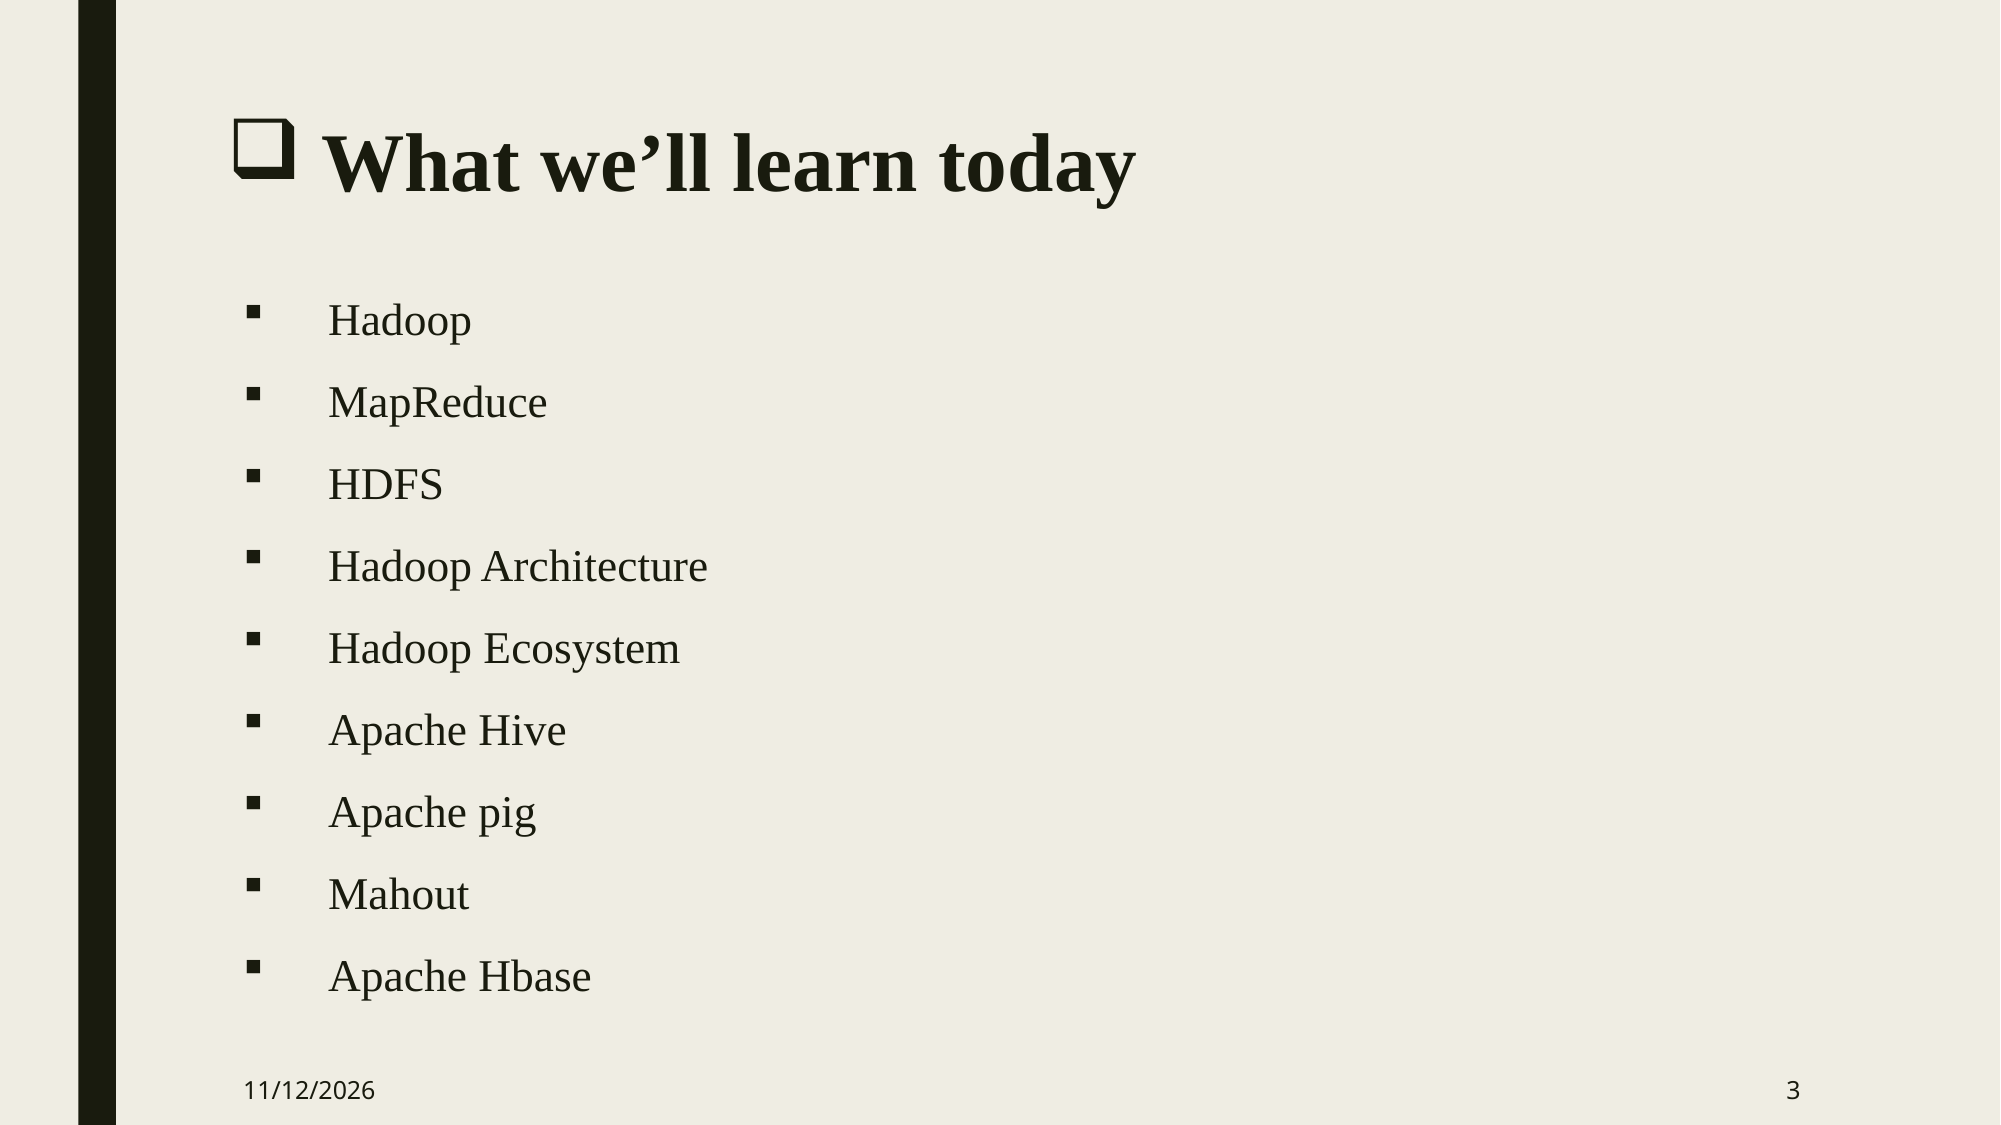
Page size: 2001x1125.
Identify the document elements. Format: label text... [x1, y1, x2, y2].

title What we’ll learn today [212, 113, 1788, 245]
text_box Hadoop MapReduce HDFS Hadoop Architecture Hadoop Ecosystem Apache Hive Apache pig Mahout Apache Hbase [228, 255, 1804, 1012]
slide_number 3 [1553, 1058, 1816, 1125]
text_box [223, 378, 1528, 1031]
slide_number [228, 1058, 426, 1125]
